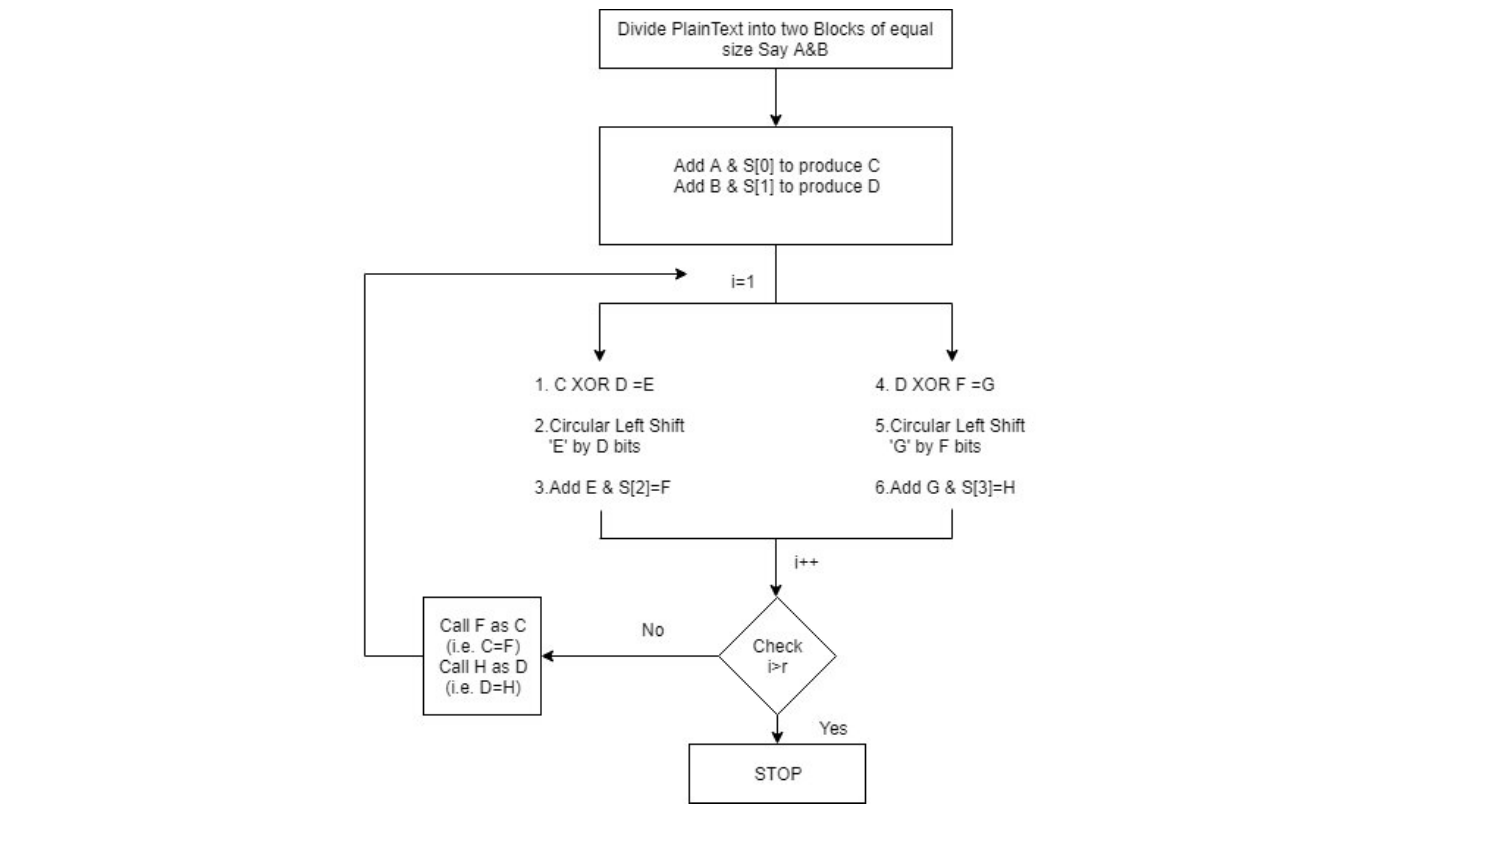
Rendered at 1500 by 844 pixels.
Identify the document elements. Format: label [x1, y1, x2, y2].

picture [353, 9, 1050, 804]
